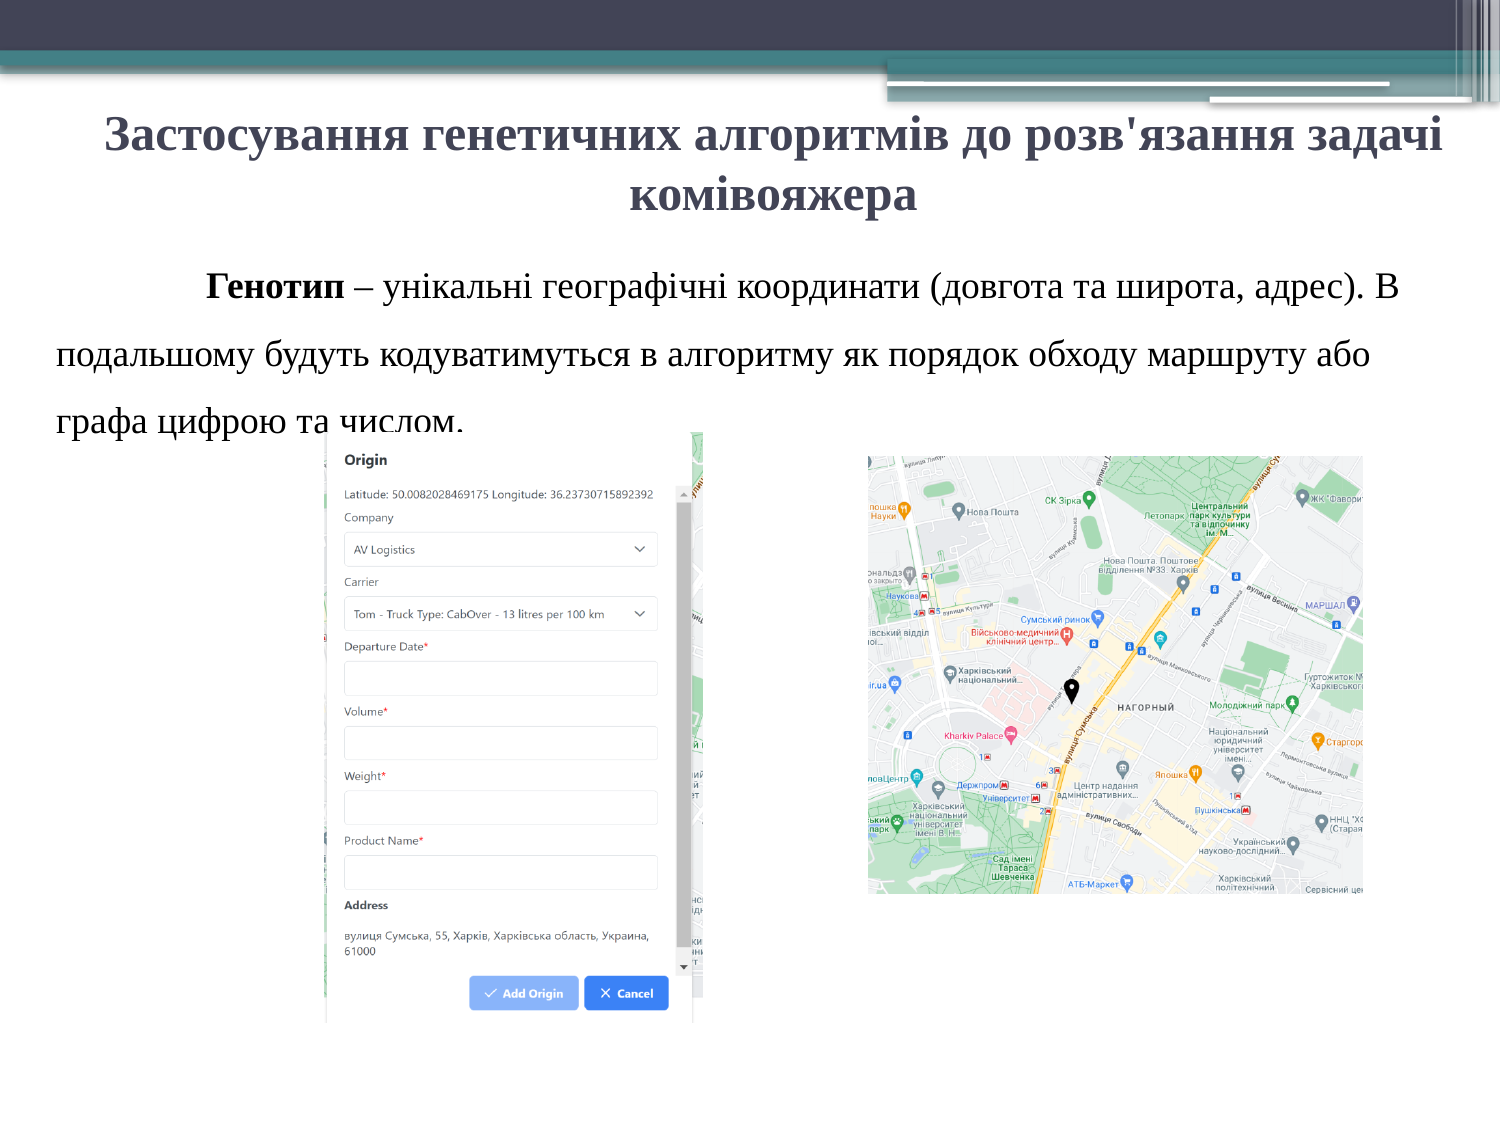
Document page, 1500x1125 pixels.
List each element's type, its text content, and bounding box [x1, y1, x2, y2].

title Застосування генетичних алгоритмів до розв'язання задачі комівояжера [0, 78, 1500, 244]
text_box Генотип – унікальні географічні координати (довгота та широта, адрес). В подальшому будуть кодуватимуться в алгоритму як порядок обходу маршруту або графа цифрою та числом. [41, 231, 1436, 1125]
picture [867, 455, 1363, 894]
picture [324, 432, 703, 1023]
